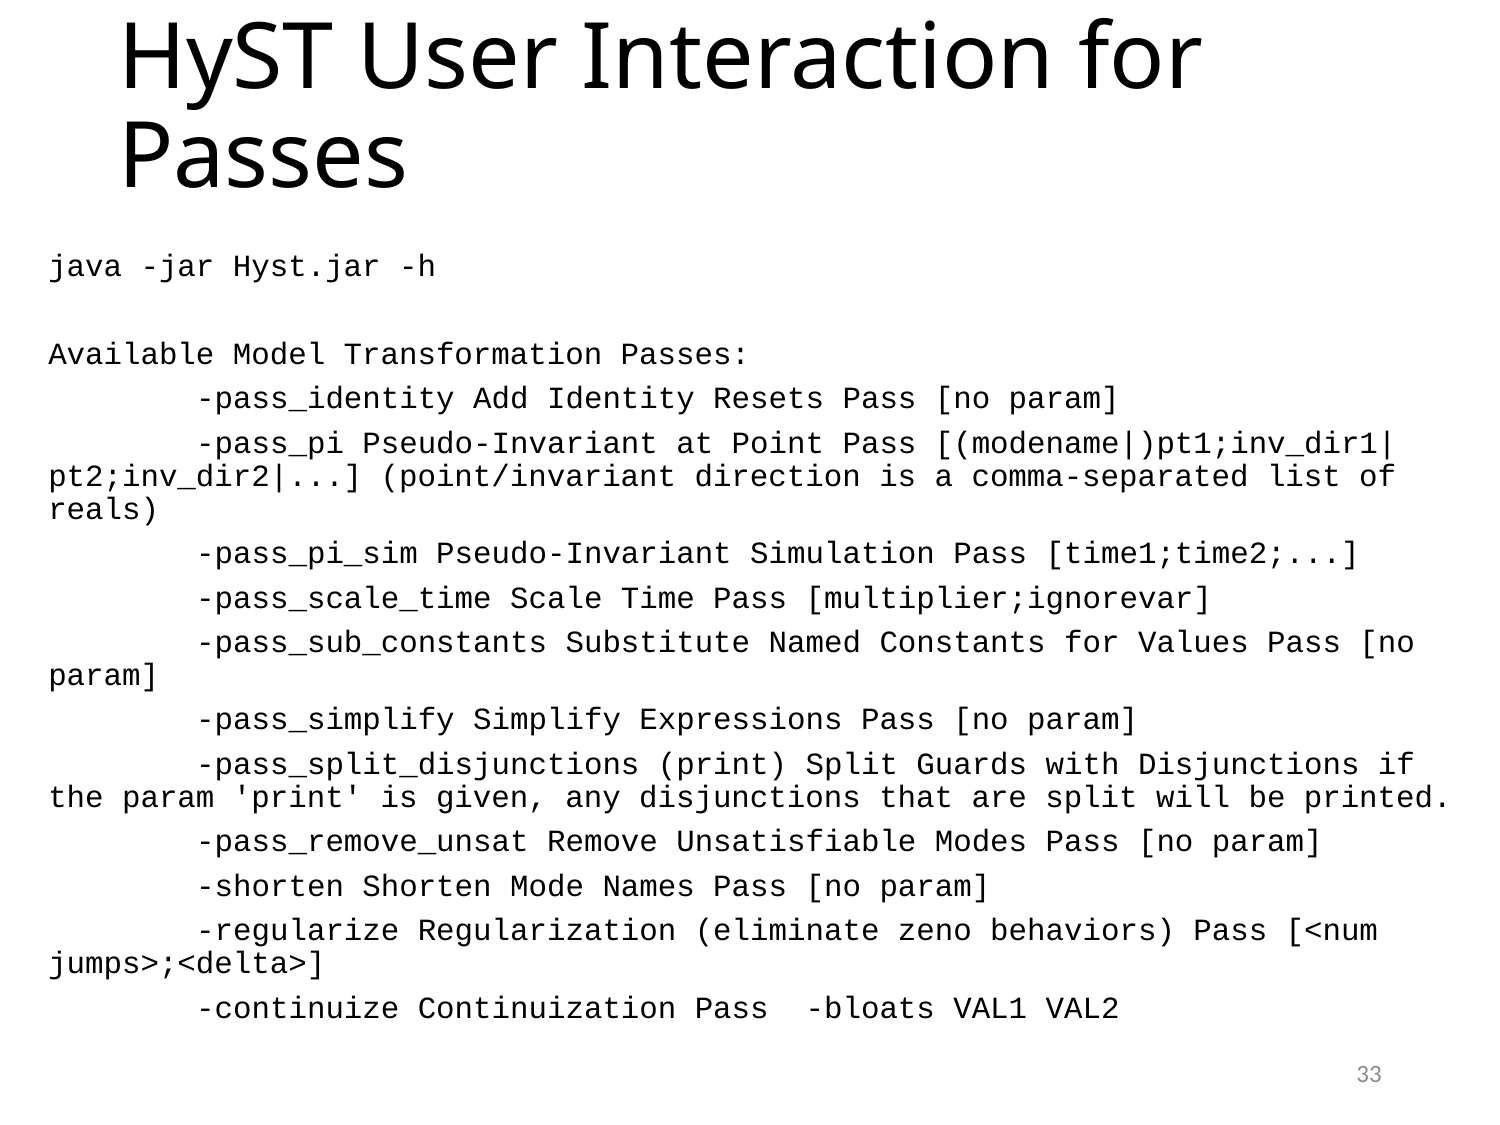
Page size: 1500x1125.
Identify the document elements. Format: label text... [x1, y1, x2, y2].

slide_number 33 [1059, 1042, 1397, 1103]
title HyST User Interaction for Passes [103, 0, 1397, 218]
list java -jar Hyst.jar -h Available Model Transformation Passes: -pass_identity Add Identity Resets Pass [no param] -pass_pi Pseudo-Invariant at Point Pass [(modename|)pt1;inv_dir1|pt2;inv_dir2|...] (point/invariant direction is a comma-separated list of reals) -pass_pi_sim Pseudo-Invariant Simulation Pass [time1;time2;...] -pass_scale_time Scale Time Pass [multiplier;ignorevar] -pass_sub_constants Substitute Named Constants for Values Pass [no param] -pass_simplify Simplify Expressions Pass [no param] -pass_split_disjunctions (print) Split Guards with Disjunctions if the param 'print' is given, any disjunctions that are split will be printed. -pass_remove_unsat Remove Unsatisfiable Modes Pass [no param] -shorten Shorten Mode Names Pass [no param] -regularize Regularization (eliminate zeno behaviors) Pass [<num jumps>;<delta>] -continuize Continuization Pass -bloats VAL1 VAL2 [33, 241, 1471, 1043]
